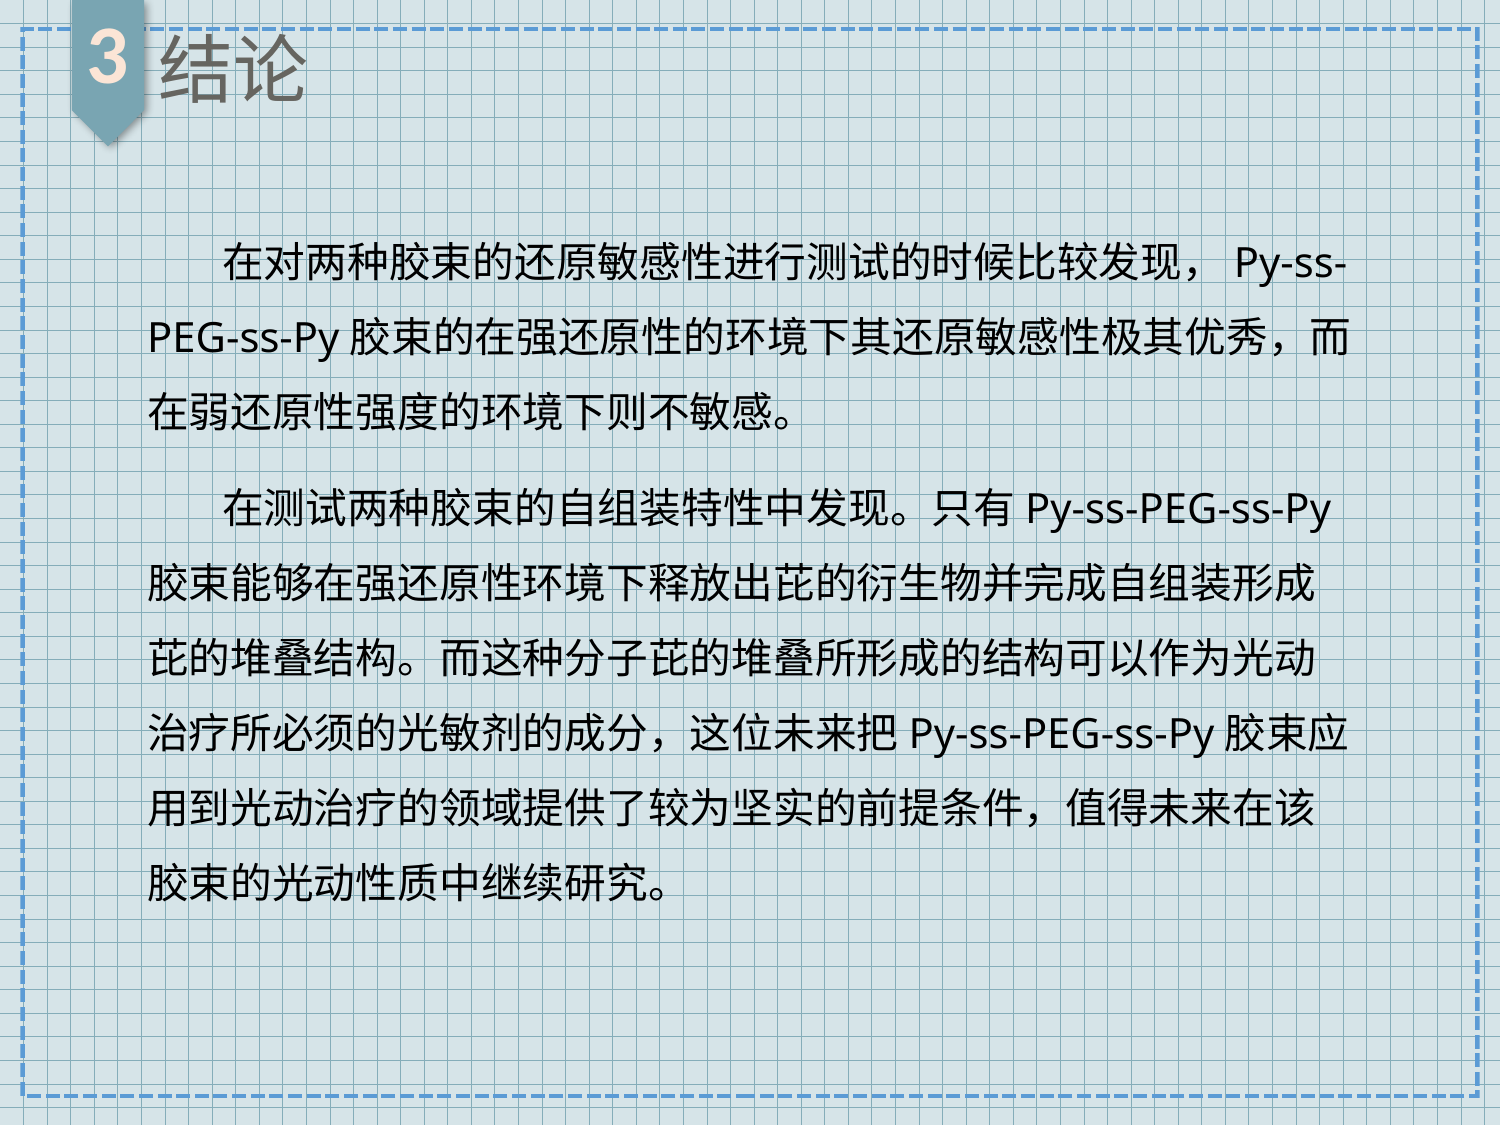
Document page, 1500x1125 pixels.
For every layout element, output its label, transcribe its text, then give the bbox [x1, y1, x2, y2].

list 结论 [143, 34, 935, 112]
text_box 在对两种胶束的还原敏感性进行测试的时候比较发现，Py-ss-PEG-ss-Py胶束的在强还原性的环境下其还原敏感性极其优秀，而在弱还原性强度的环境下则不敏感。 在测试两种胶束的自组装特性中发现。只有Py-ss-PEG-ss-Py胶束能够在强还原性环境下释放出芘的衍生物并完成自组装形成芘的堆叠结构。而这种分子芘的堆叠所形成的结构可以作为光动治疗所必须的光敏剂的成分，这位未来把Py-ss-PEG-ss-Py胶束应用到光动治疗的领域提供了较为坚实的前提条件，值得未来在该胶束的光动性质中继续研究。 [132, 203, 1368, 915]
list 3 [71, 0, 145, 123]
